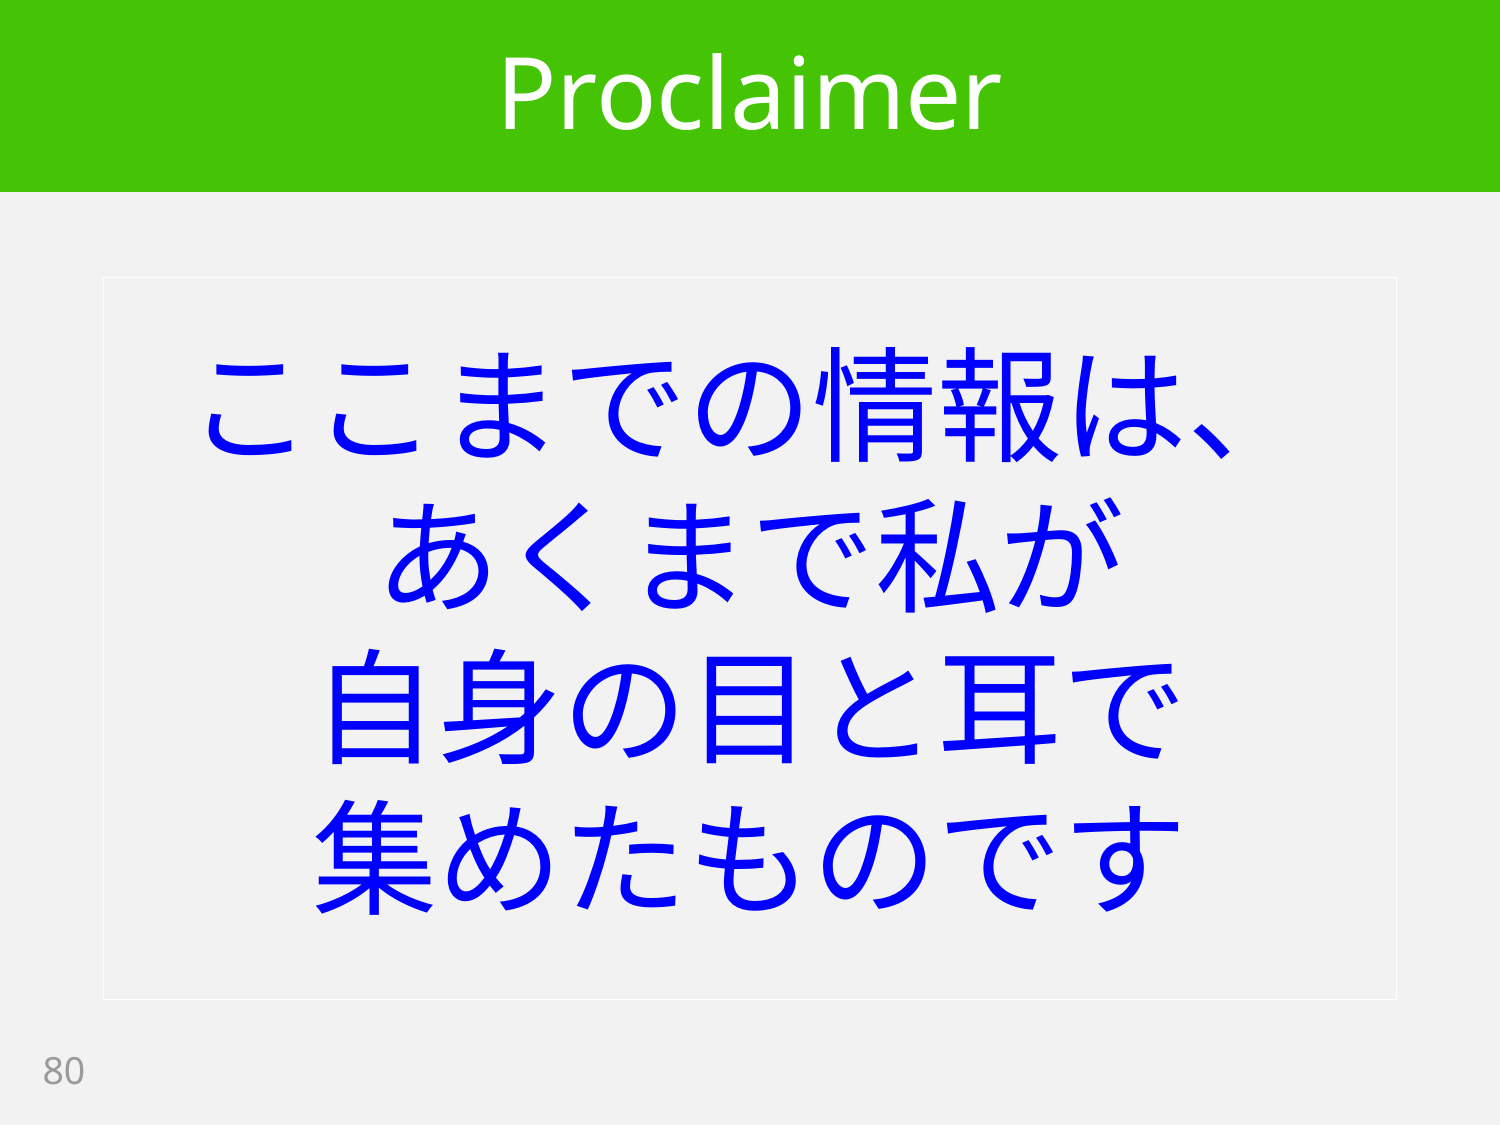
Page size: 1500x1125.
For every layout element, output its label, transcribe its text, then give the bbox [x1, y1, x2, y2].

title Proclaimer [0, 53, 1500, 140]
slide_number 80 [27, 1042, 146, 1102]
list ここまでの情報は、 あくまで私が 自身の目と耳で 集めたものです [103, 277, 1397, 1000]
